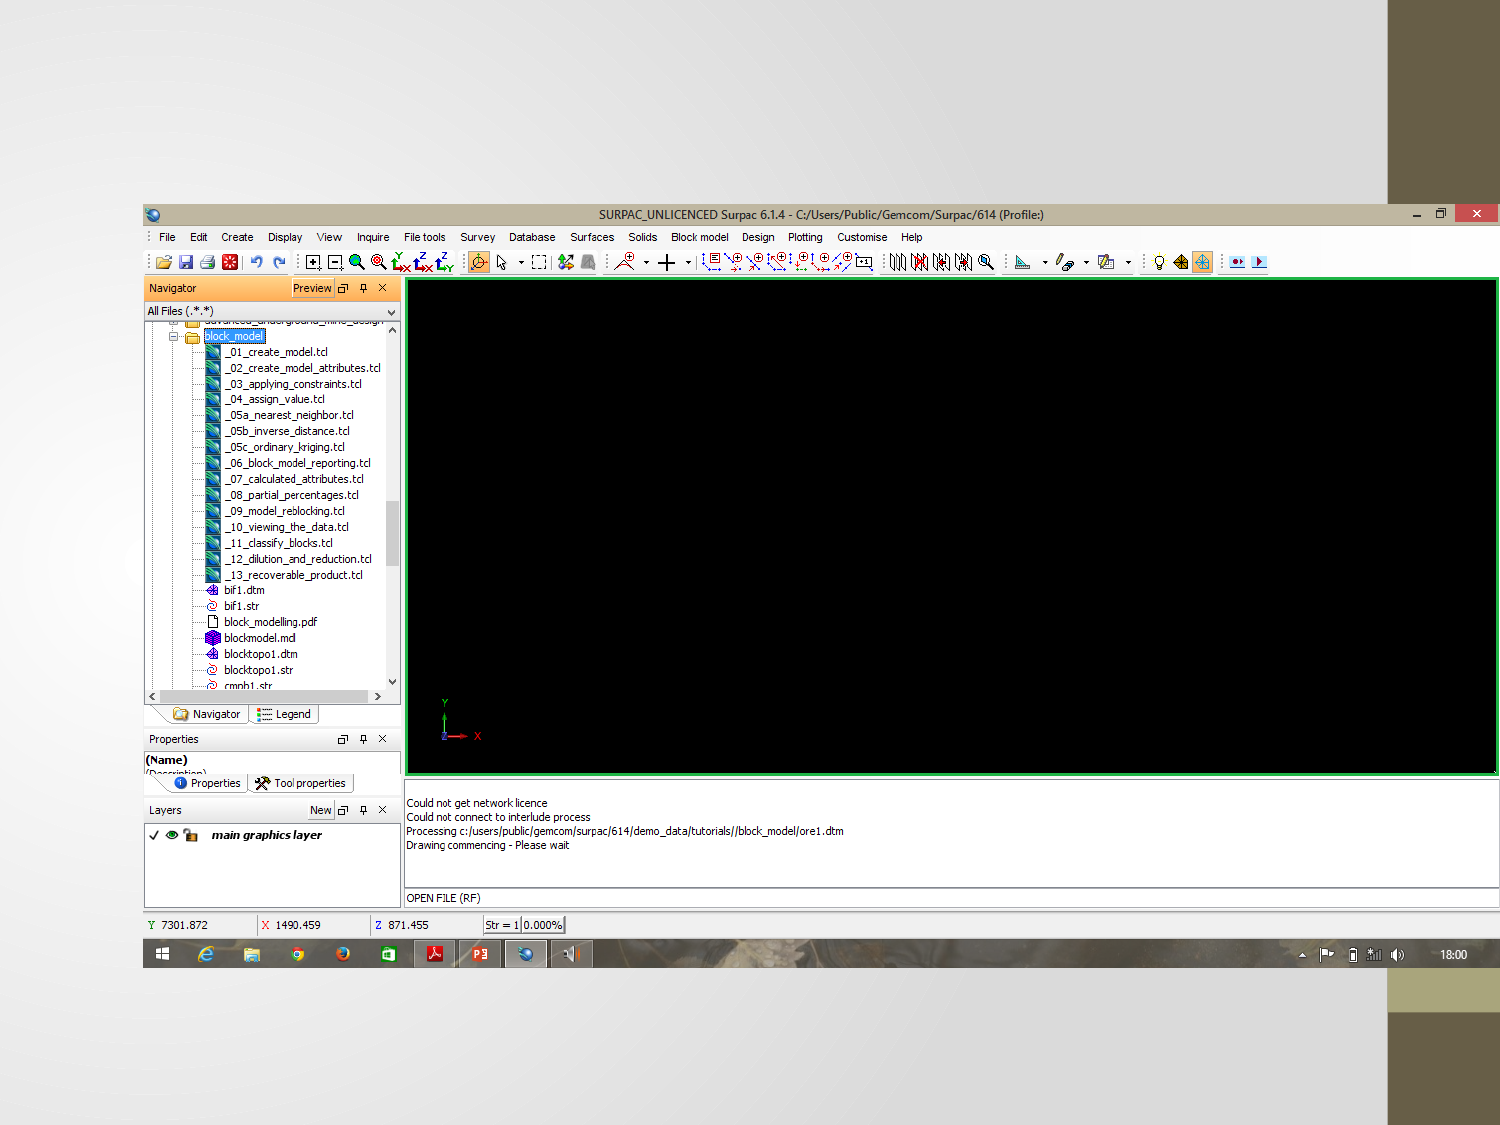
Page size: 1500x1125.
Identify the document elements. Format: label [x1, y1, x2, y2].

picture [142, 203, 1500, 968]
